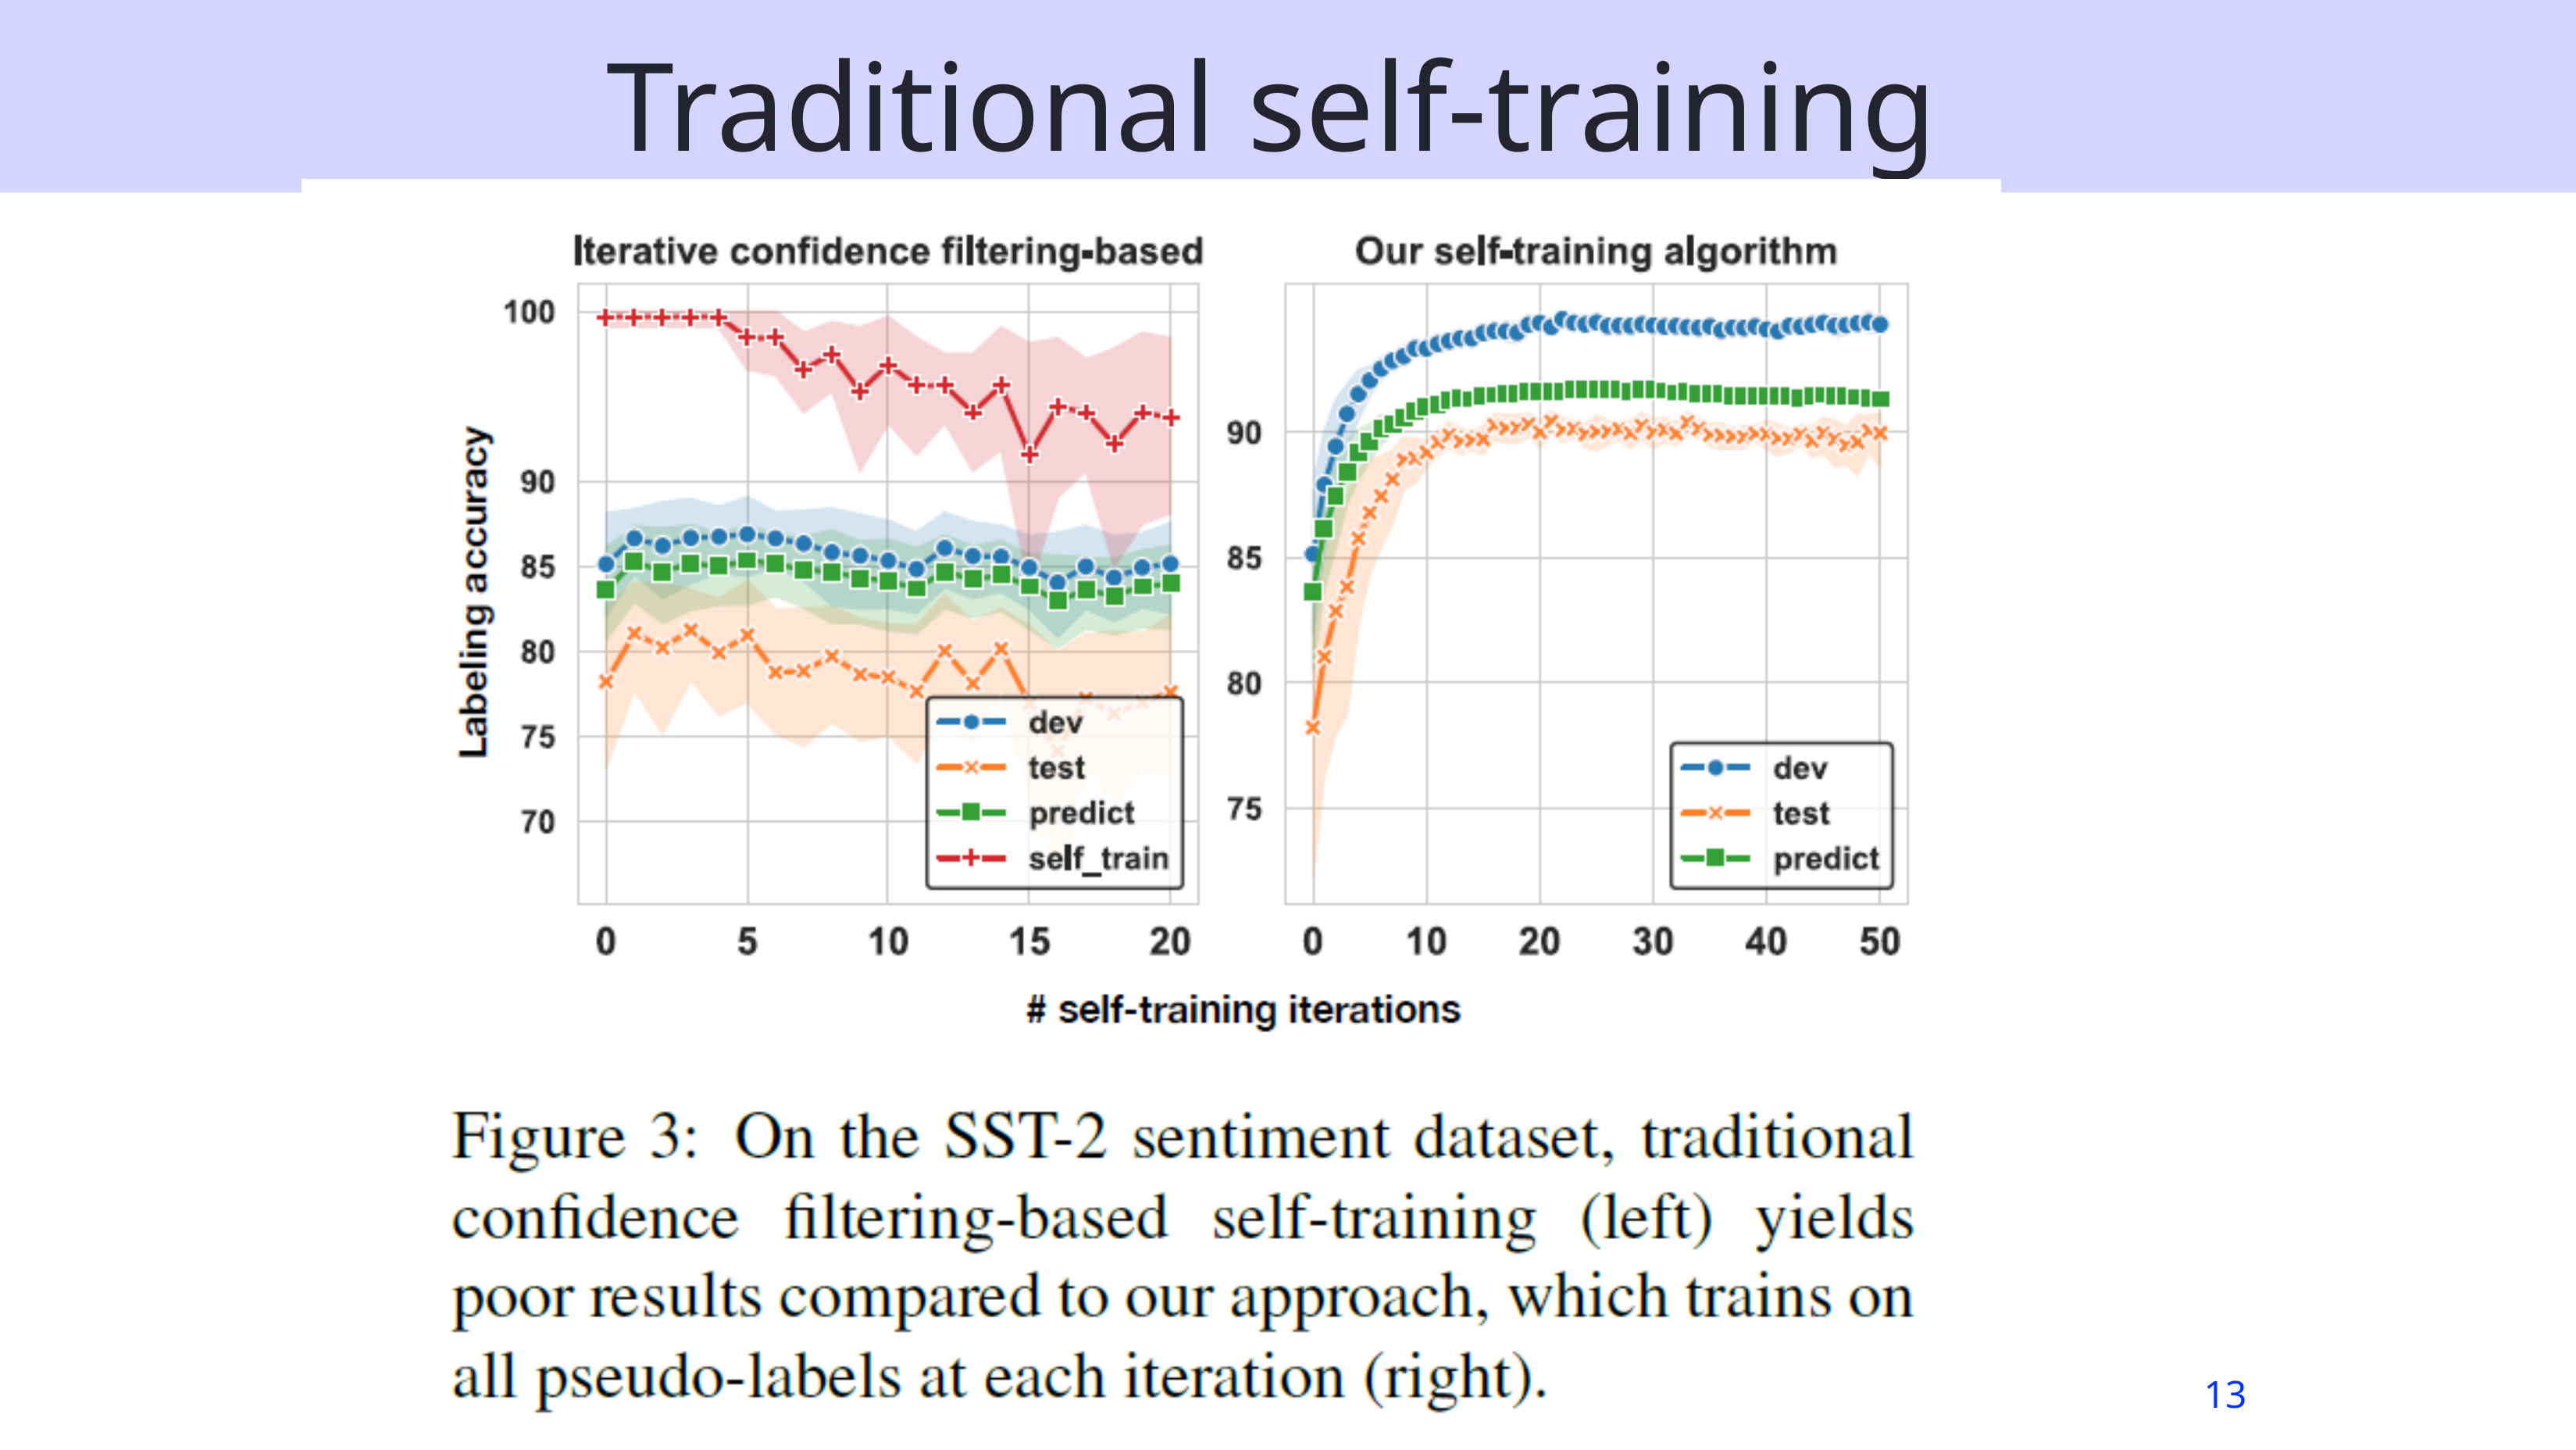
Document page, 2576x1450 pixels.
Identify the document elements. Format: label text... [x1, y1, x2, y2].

picture [301, 179, 2001, 1441]
text_box 13 [2199, 1377, 2275, 1422]
title Traditional self-training [494, 29, 2082, 177]
